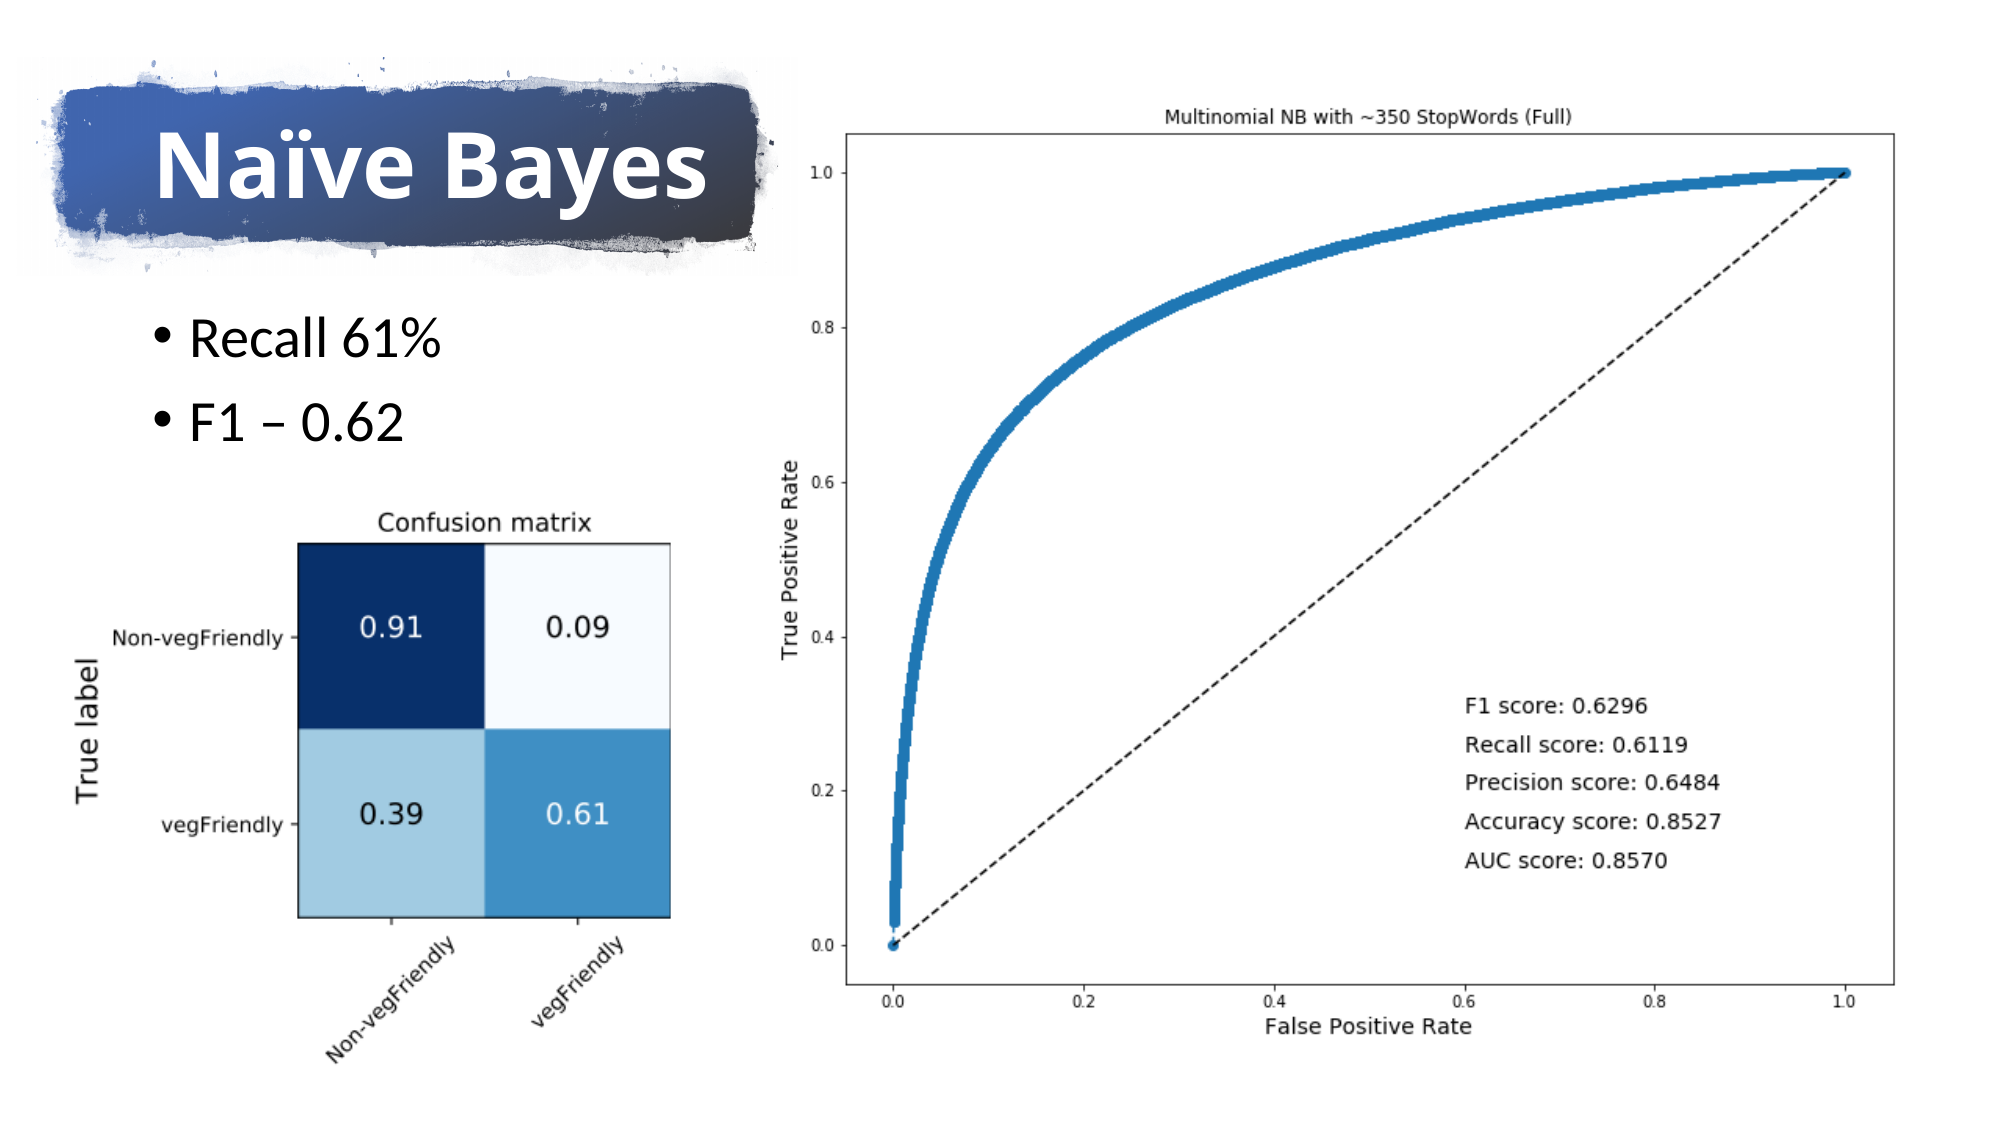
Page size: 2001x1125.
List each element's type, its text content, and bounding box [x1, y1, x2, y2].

picture [16, 0, 1898, 1125]
list Recall 61% F1 – 0.62 [137, 299, 636, 467]
picture [1, 488, 671, 1070]
